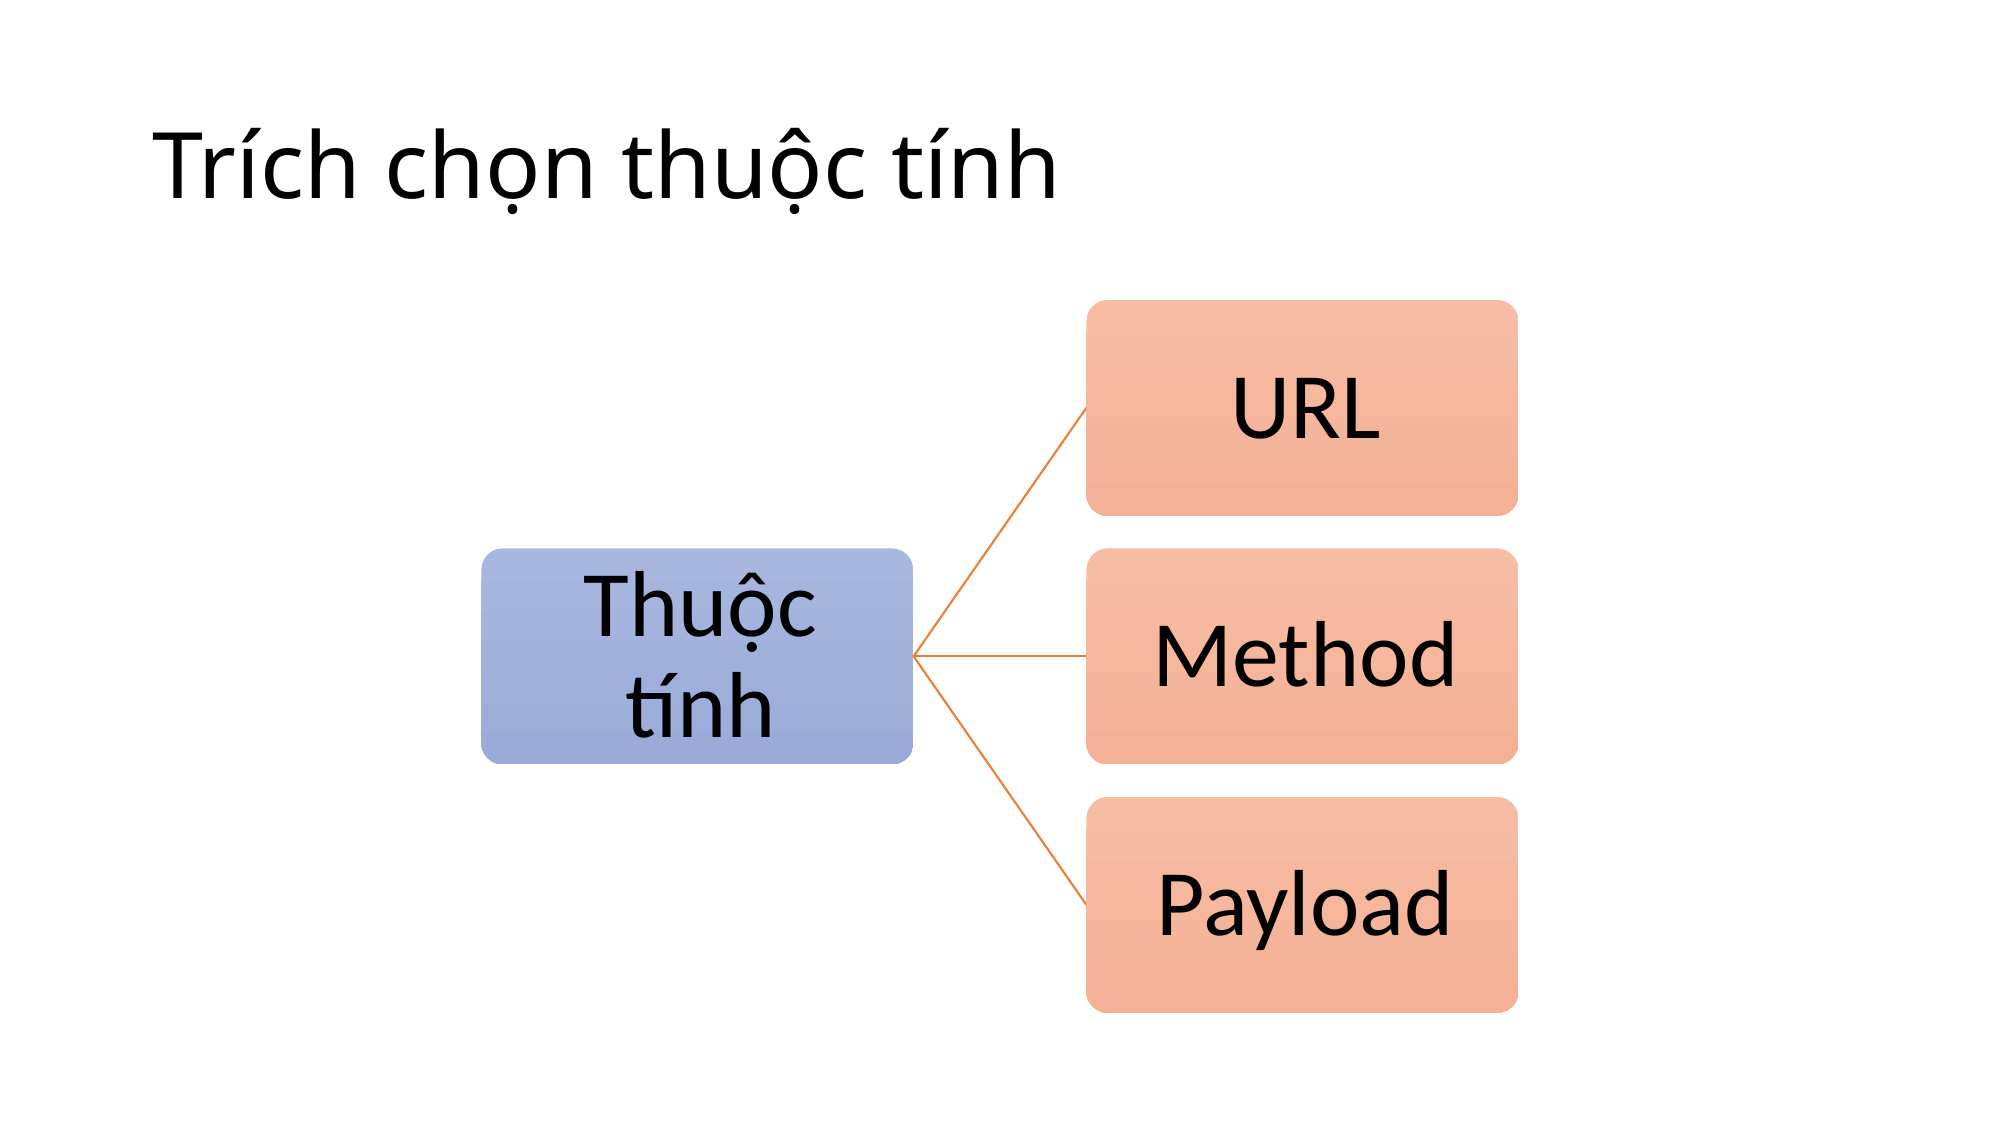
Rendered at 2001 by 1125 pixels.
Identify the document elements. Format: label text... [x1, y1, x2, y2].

title Trích chọn thuộc tính [137, 59, 1863, 278]
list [137, 299, 1863, 1014]
